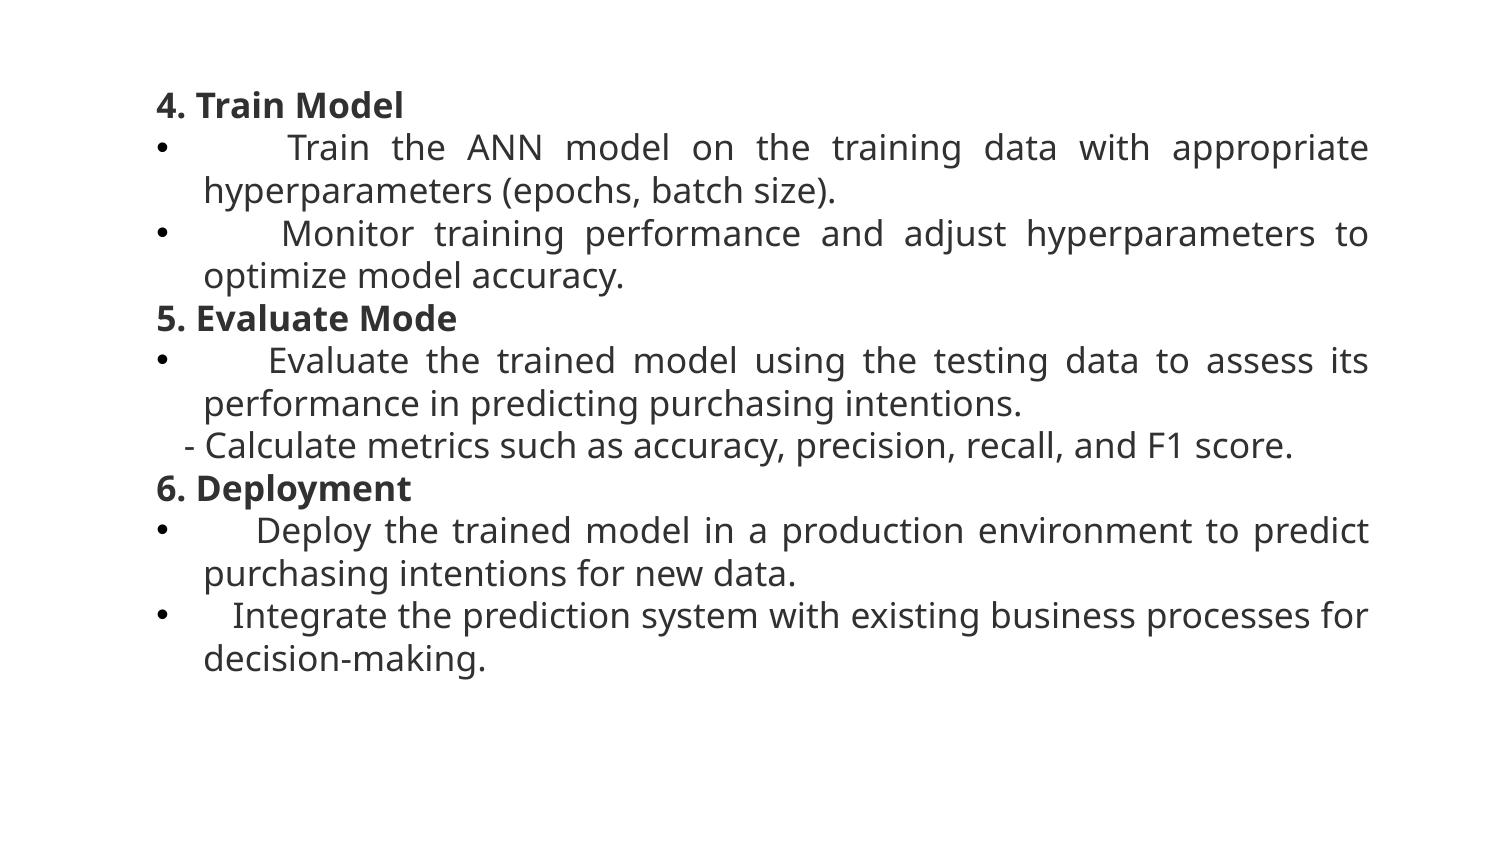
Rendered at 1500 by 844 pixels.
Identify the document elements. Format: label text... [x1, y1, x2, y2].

text_box 4. Train Model Train the ANN model on the training data with appropriate hyperparameters (epochs, batch size). Monitor training performance and adjust hyperparameters to optimize model accuracy. 5. Evaluate Mode Evaluate the trained model using the testing data to assess its performance in predicting purchasing intentions. - Calculate metrics such as accuracy, precision, recall, and F1 score. 6. Deployment Deploy the trained model in a production environment to predict purchasing intentions for new data. Integrate the prediction system with existing business processes for decision-making. [118, 33, 1385, 726]
